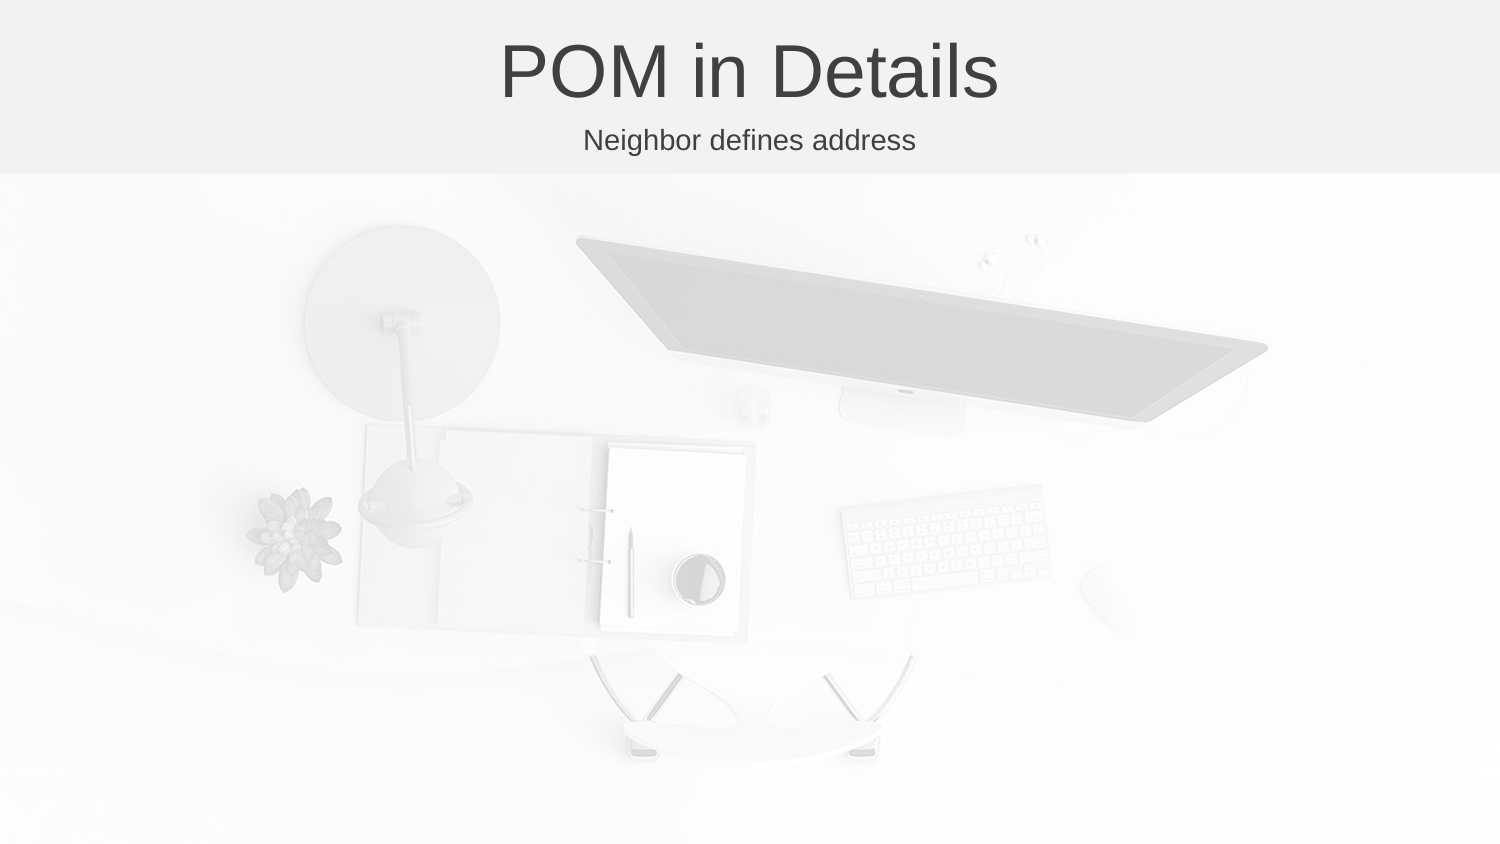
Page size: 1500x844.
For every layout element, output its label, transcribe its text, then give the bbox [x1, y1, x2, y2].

picture [0, 174, 1500, 844]
list Neighbor defines address [0, 114, 1500, 162]
list POM in Details [0, 20, 1500, 114]
